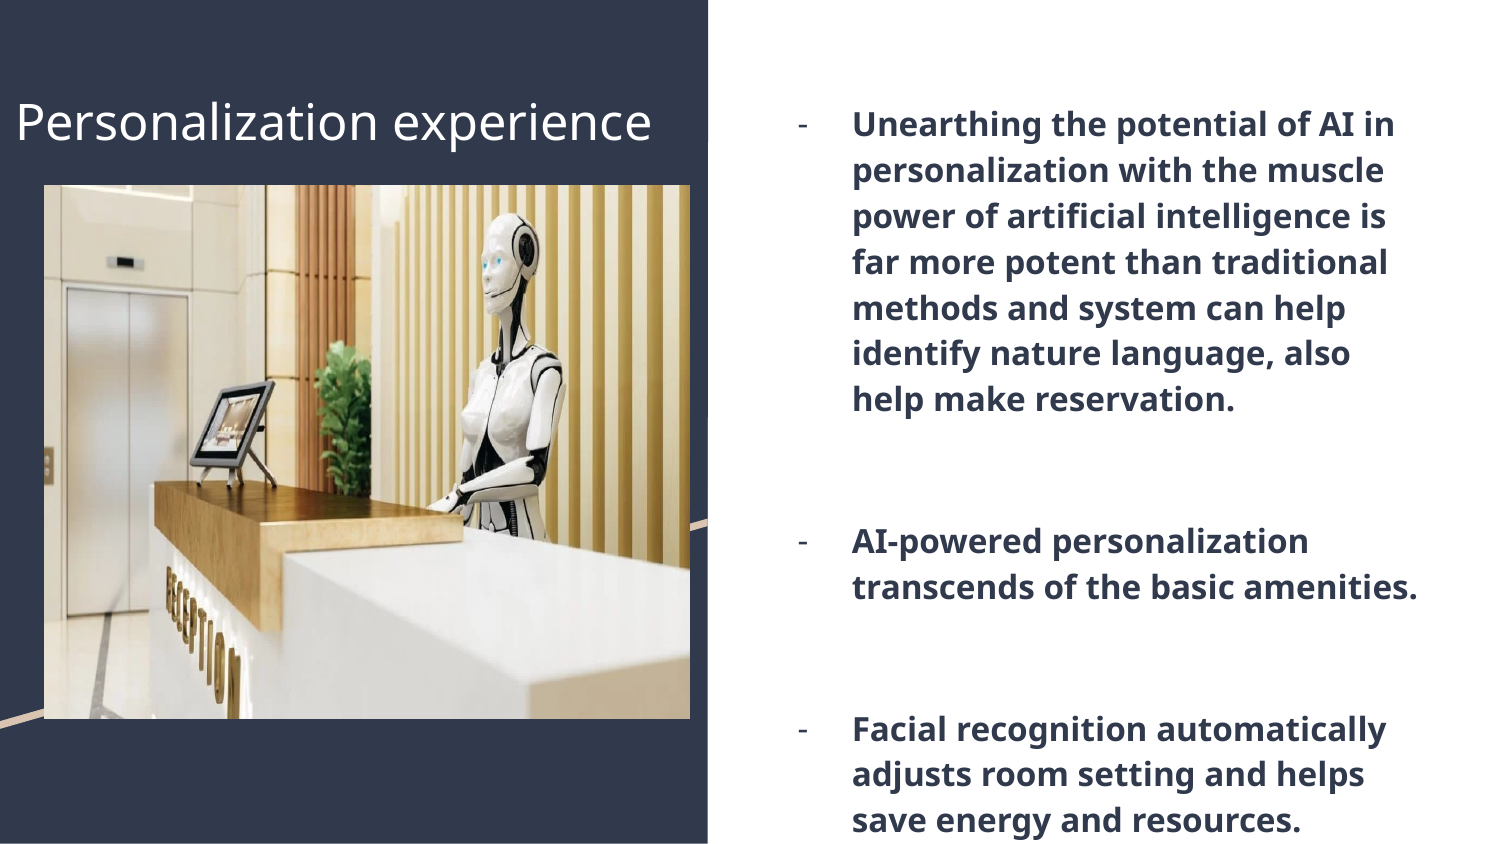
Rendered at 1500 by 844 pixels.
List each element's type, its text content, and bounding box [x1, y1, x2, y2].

list Unearthing the potential of AI in personalization with the muscle power of artificial intelligence is far more potent than traditional methods and system can help identify nature language, also help make reservation. AI-powered personalization transcends of the basic amenities. Facial recognition automatically adjusts room setting and helps save energy and resources. [761, 82, 1446, 817]
title Personalization experience [0, 74, 1398, 169]
picture [43, 185, 690, 719]
